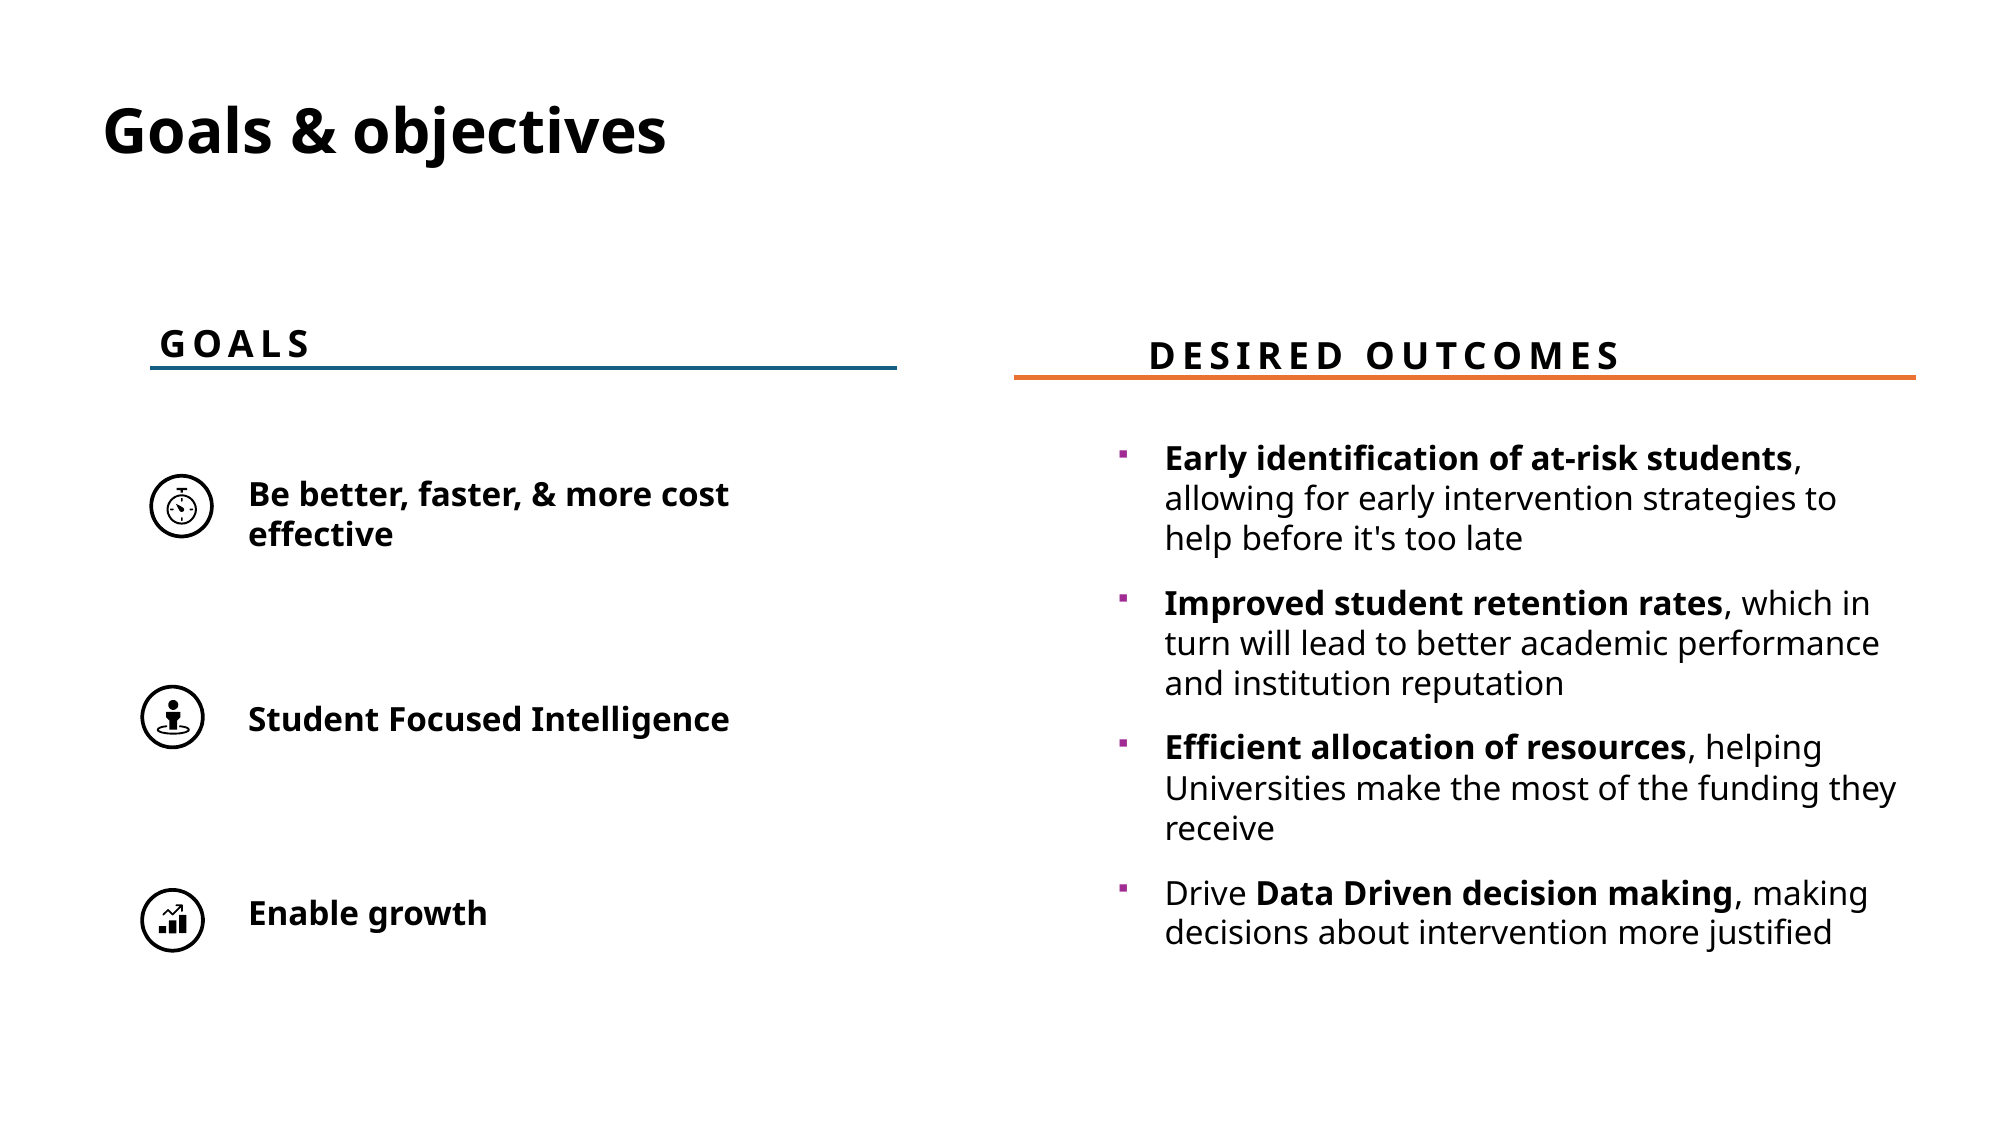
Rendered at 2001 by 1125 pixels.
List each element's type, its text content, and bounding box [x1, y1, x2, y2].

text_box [148, 473, 215, 539]
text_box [139, 887, 206, 954]
text_box GOALS [144, 312, 324, 372]
title Goals & objectives [87, 91, 1934, 175]
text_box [139, 684, 206, 750]
text_box DESIRED OUTCOMES [1133, 324, 1634, 375]
text_box DESIRED OUTCOMES [1133, 380, 1634, 385]
text_box Early identification of at-risk students, allowing for early intervention strategies to help before it's too late Improved student retention rates, which in turn will lead to better academic performance and institution reputation Efficient allocation of resources, helping Universities make the most of the funding they receive Drive Data Driven decision making, making decisions about intervention more justified [1102, 429, 1916, 1103]
text_box Be better, faster, & more cost effective Student Focused Intelligence Enable growth [233, 465, 858, 1091]
